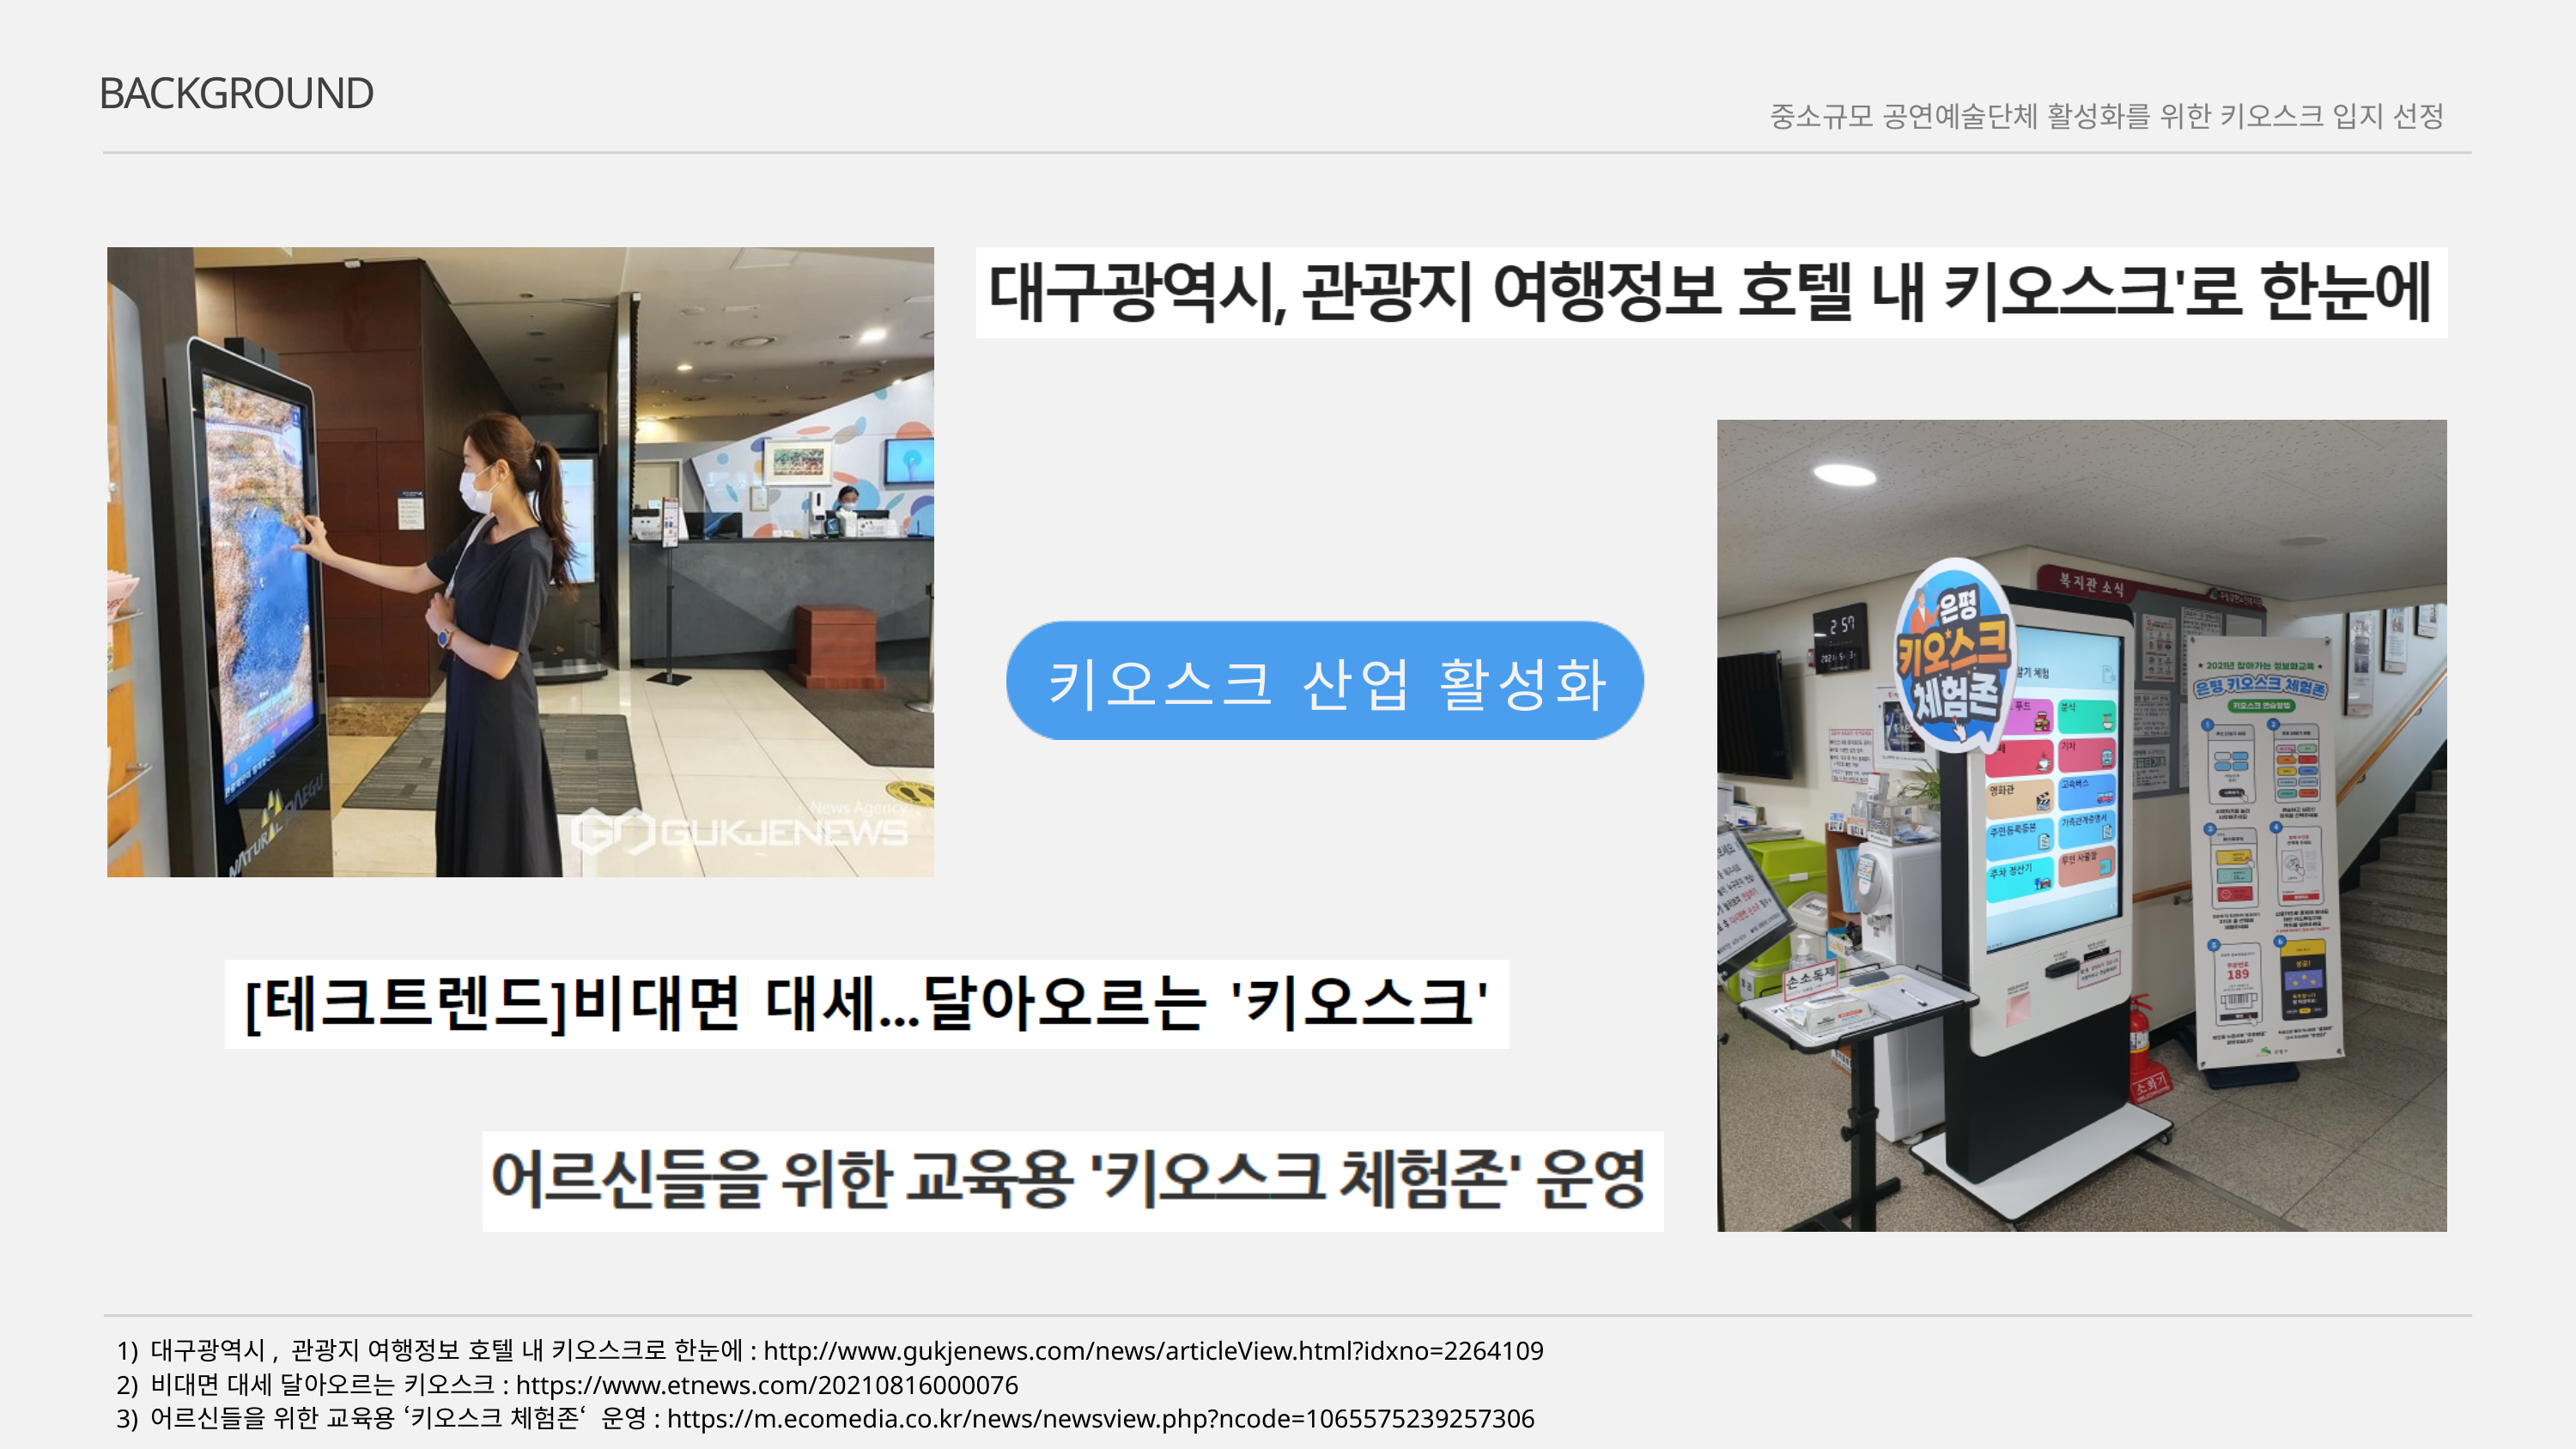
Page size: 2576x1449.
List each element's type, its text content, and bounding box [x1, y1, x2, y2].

picture [106, 246, 934, 877]
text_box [1006, 620, 1645, 740]
picture [976, 246, 2448, 338]
picture [225, 960, 1510, 1049]
text_box 중소규모 공연예술단체 활성화를 위한 키오스크 입지 선정 [1757, 93, 2459, 140]
text_box [101, 149, 2474, 155]
picture [483, 1131, 1664, 1232]
picture [1716, 420, 2448, 1232]
text_box BACKGROUND [85, 58, 724, 124]
text_box 1) 대구광역시, 관광지 여행정보 호텔 내 키오스크로 한눈에: http://www.gukjenews.com/news/articleView.html?idxno=2264109 2) 비대면 대세 달아오르는 키오스크: https://www.etnews.com/20210816000076 3) 어르신들을 위한 교육용 ‘키오스크 체험존‘ 운영: https://m.ecomedia.co.kr/news/newsview.php?ncode=1065575239257306 [103, 1325, 1558, 1440]
text_box [102, 1313, 2474, 1319]
